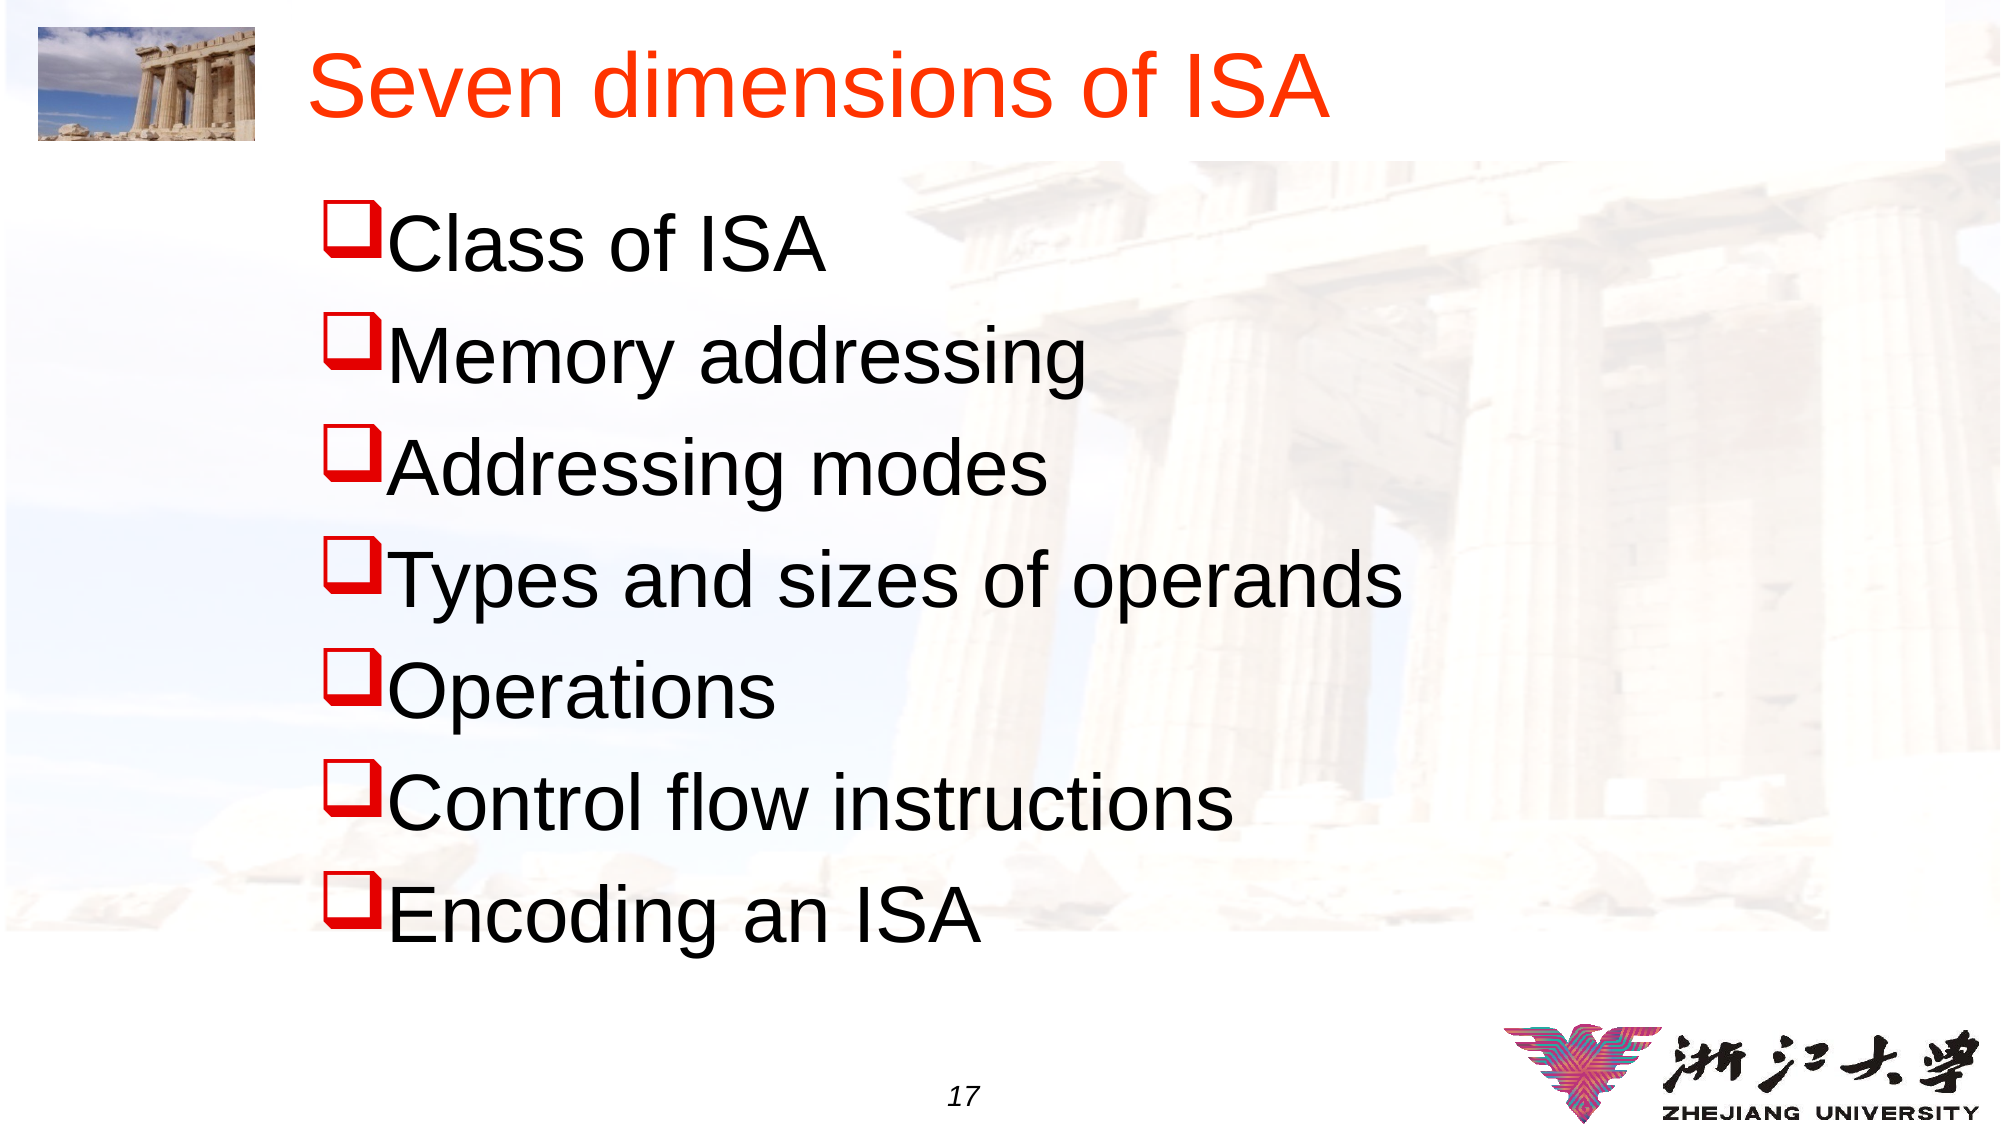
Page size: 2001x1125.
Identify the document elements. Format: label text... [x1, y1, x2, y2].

list Class of ISA Memory addressing Addressing modes Types and sizes of operands Operations Control flow instructions Encoding an ISA [303, 184, 1595, 972]
title Seven dimensions of ISA [291, 0, 1946, 161]
picture [0, 0, 2001, 1125]
